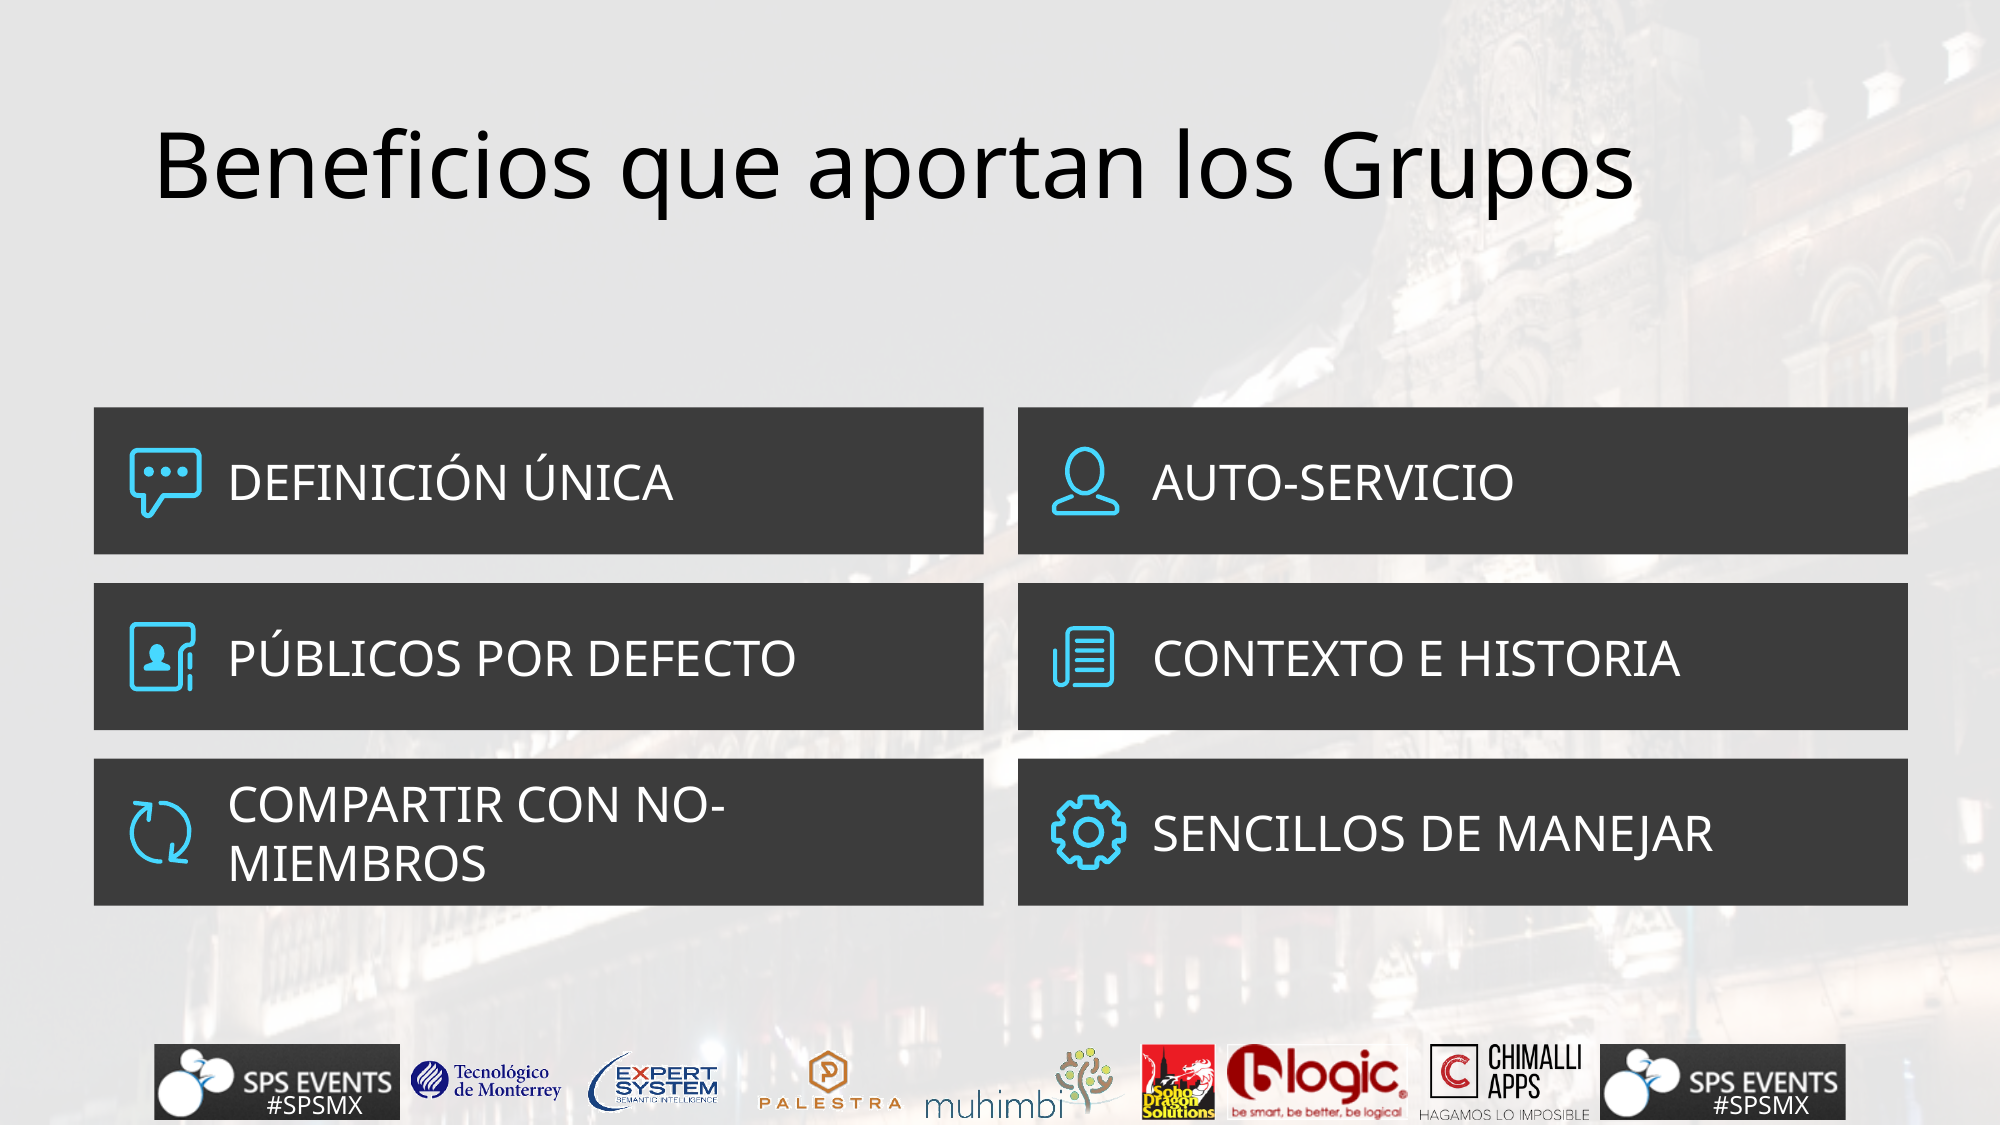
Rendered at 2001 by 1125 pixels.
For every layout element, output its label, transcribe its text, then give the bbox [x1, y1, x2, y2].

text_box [1018, 407, 1908, 555]
picture [574, 1044, 736, 1120]
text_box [93, 758, 984, 906]
picture [154, 1044, 400, 1120]
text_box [93, 407, 984, 555]
title Beneficios que aportan los Grupos [137, 59, 1863, 278]
picture [747, 1044, 909, 1120]
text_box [1018, 583, 1908, 731]
picture [1420, 1044, 1589, 1120]
picture [1227, 1044, 1408, 1120]
picture [411, 1044, 562, 1120]
picture [1600, 1044, 1846, 1120]
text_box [93, 583, 984, 731]
picture [1140, 1044, 1216, 1120]
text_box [1018, 758, 1908, 906]
picture [921, 1044, 1128, 1120]
